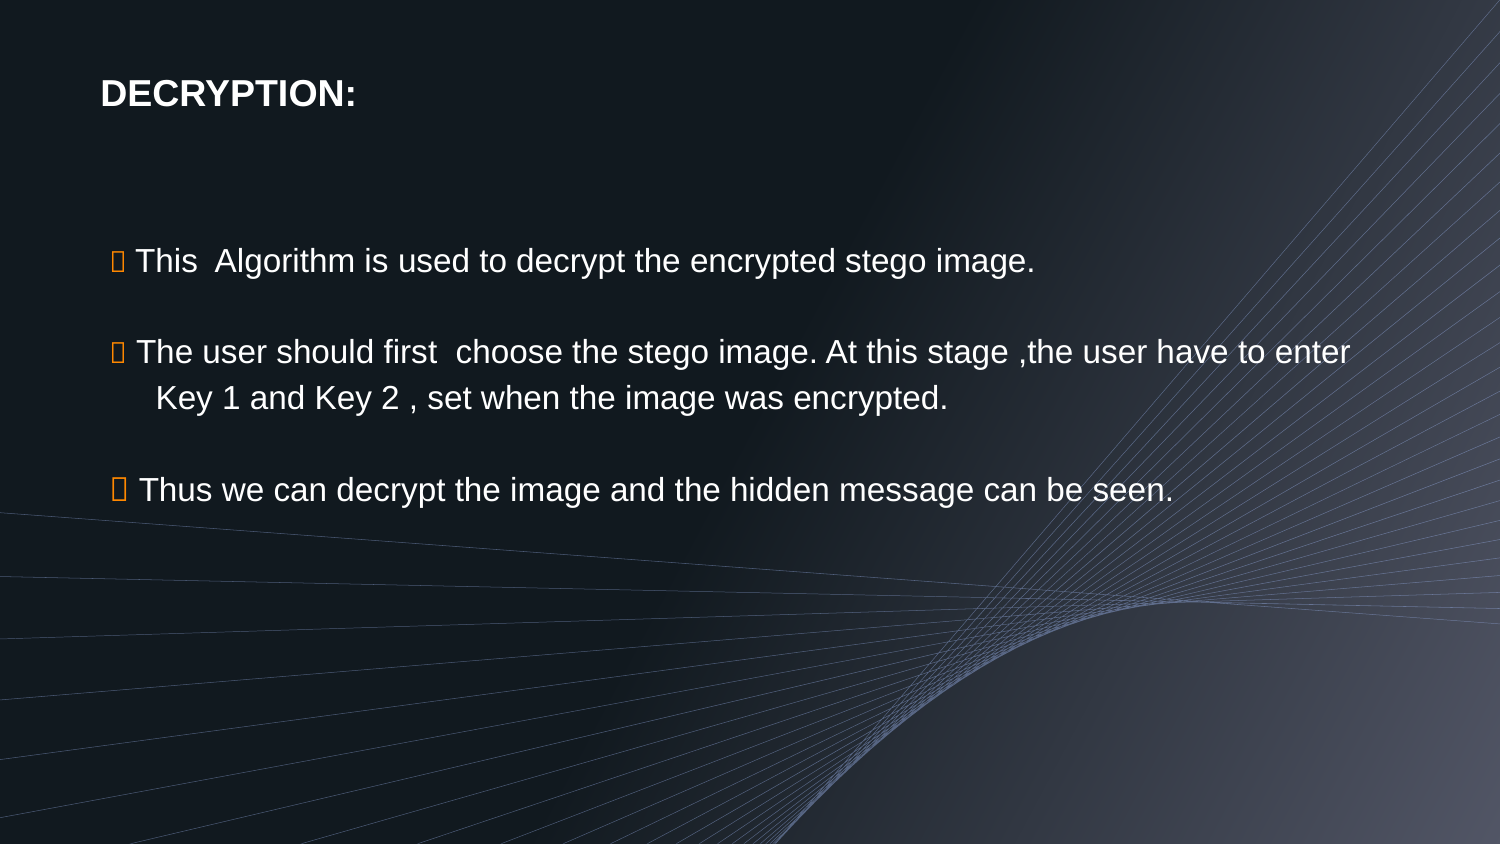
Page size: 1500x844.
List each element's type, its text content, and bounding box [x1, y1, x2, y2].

subtitle  This Algorithm is used to decrypt the encrypted stego image.  The user should first choose the stego image. At this stage ,the user have to enter Key 1 and Key 2 , set when the image was encrypted.  Thus we can decrypt the image and the hidden message can be seen. [88, 232, 1376, 505]
title DECRYPTION: [100, 32, 1211, 115]
